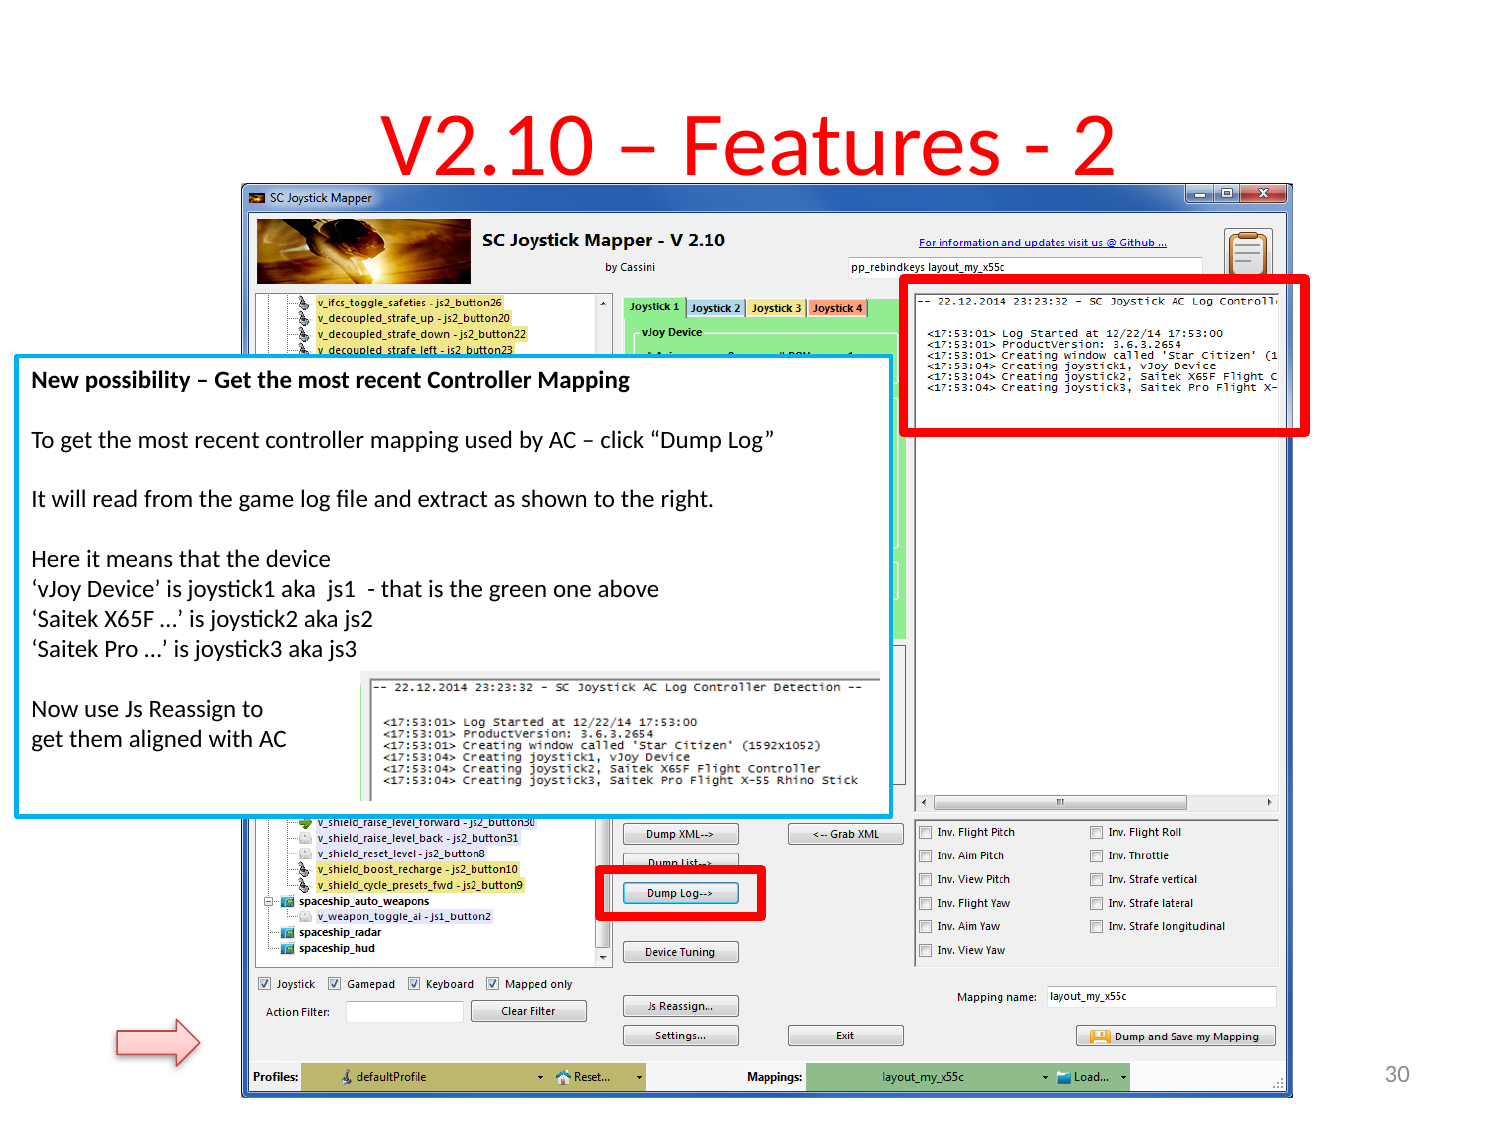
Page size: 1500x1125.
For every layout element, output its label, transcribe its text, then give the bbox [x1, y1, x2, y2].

text_box [1297, 277, 1307, 434]
text_box New possibility – Get the most recent Controller Mapping To get the most recent controller mapping used by AC – click “Dump Log” It will read from the game log file and extract as shown to the right. Here it means that the device ‘vJoy Device’ is joystick1 aka js1 - that is the green one above ‘Saitek X65F …’ is joystick2 aka js2 ‘Saitek Pro …’ is joystick3 aka js3 Now use Js Reassign to get them aligned with AC [14, 354, 235, 819]
slide_number 30 [1295, 1042, 1425, 1103]
text_box [116, 1018, 201, 1067]
picture [240, 359, 888, 813]
picture [240, 183, 1293, 1098]
title V2.10 – Features - 2 [75, 45, 1425, 233]
